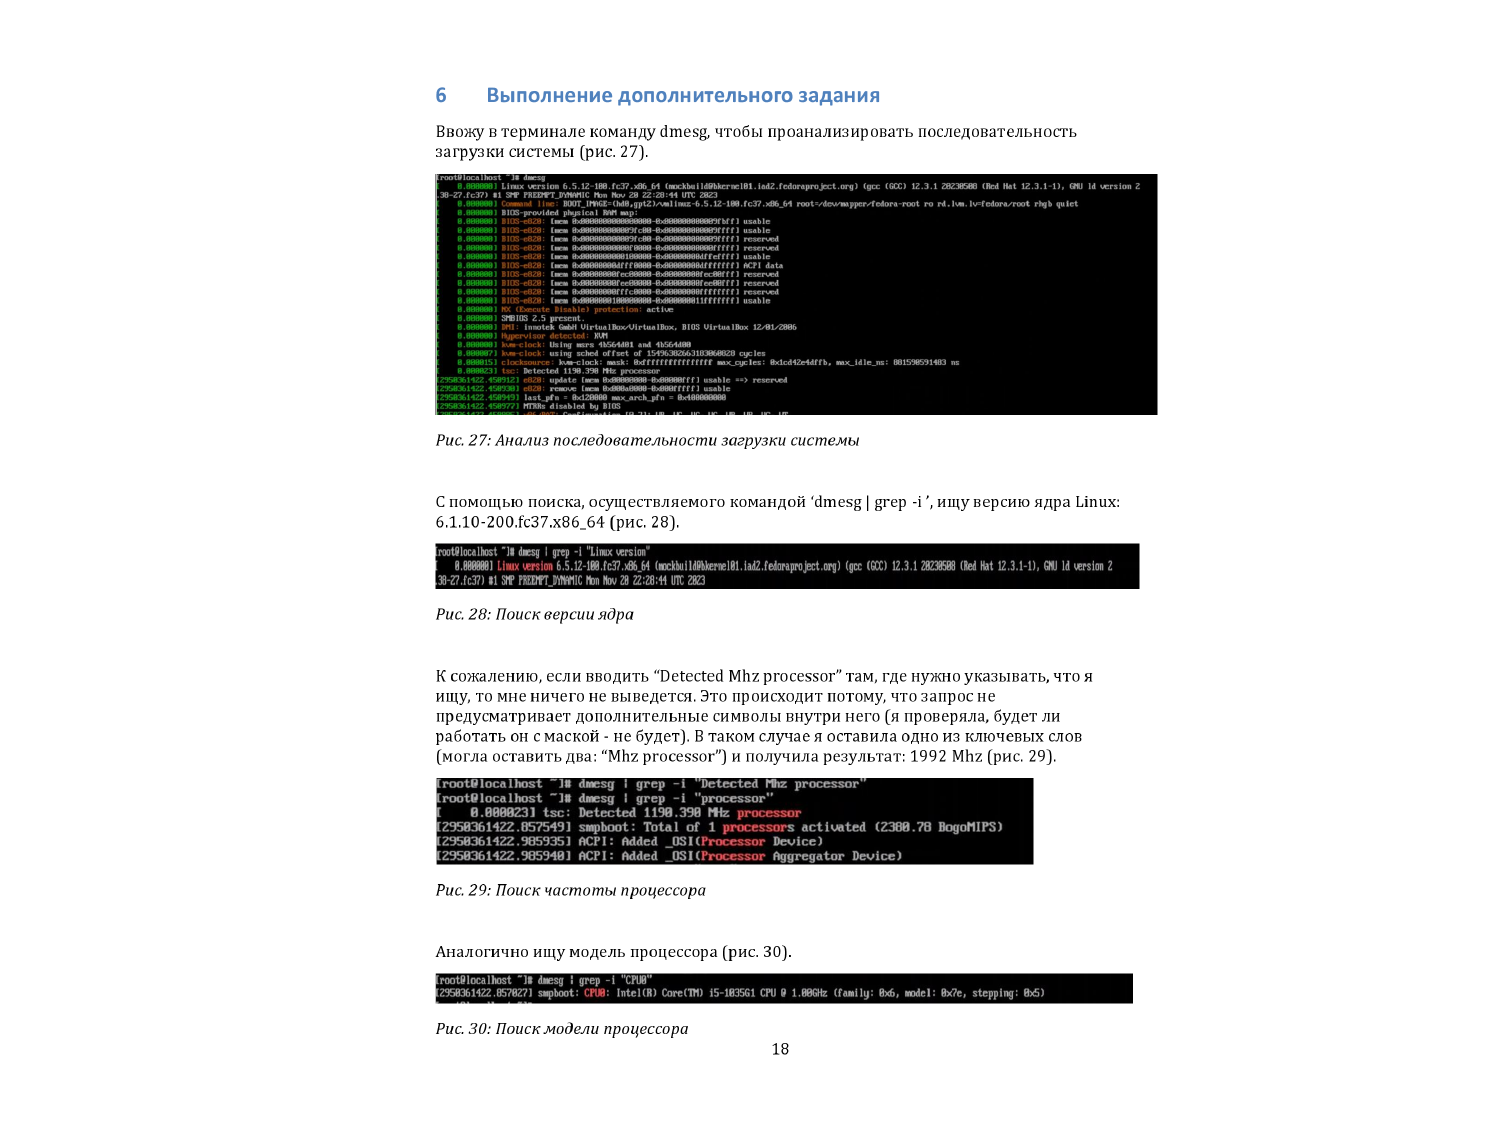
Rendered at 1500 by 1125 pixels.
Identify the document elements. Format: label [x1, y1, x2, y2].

picture [313, 0, 1187, 1125]
